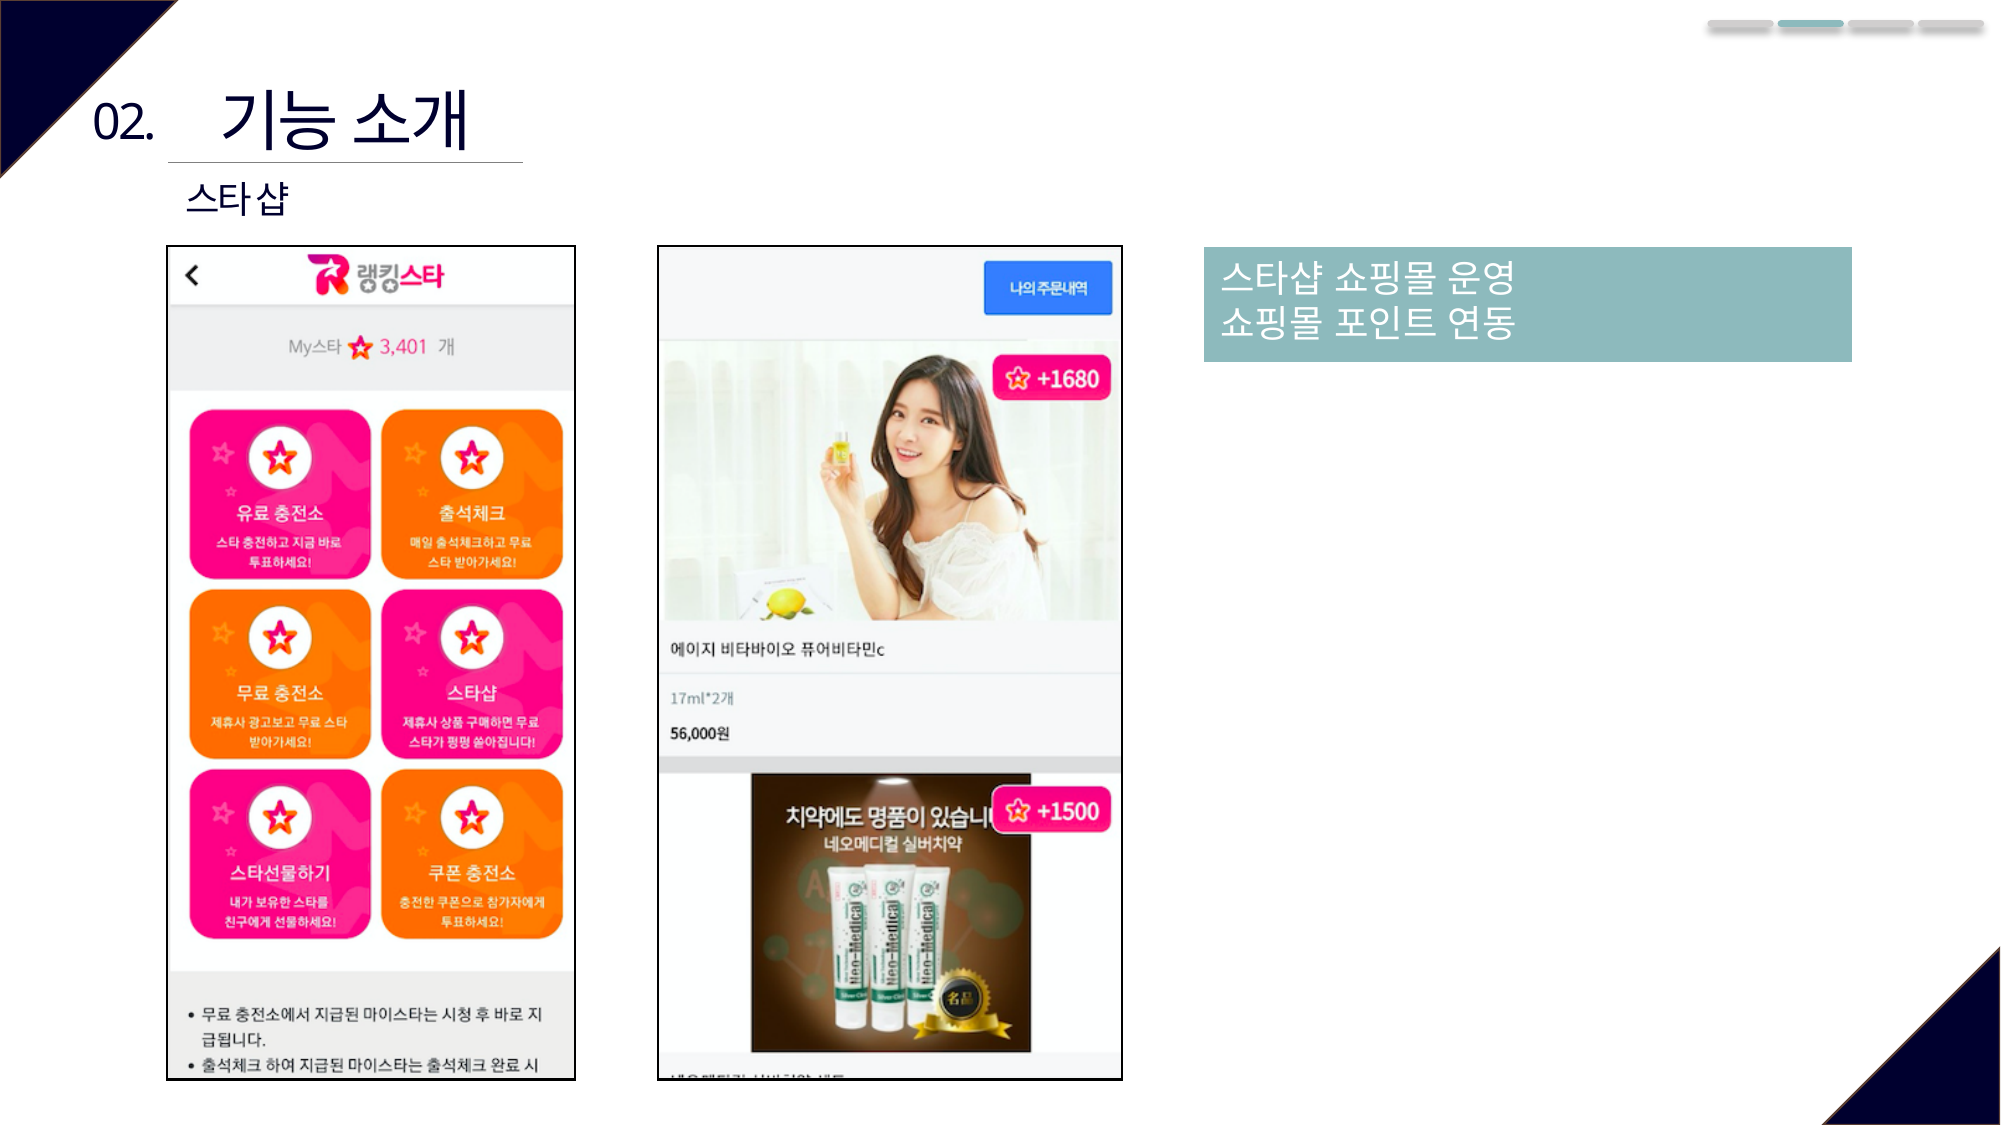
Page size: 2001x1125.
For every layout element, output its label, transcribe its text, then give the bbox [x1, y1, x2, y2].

text_box 02. [78, 81, 172, 157]
picture [658, 247, 1121, 1079]
text_box 스타 샵 [171, 168, 306, 229]
text_box 기능 소개 [204, 71, 487, 162]
text_box 기능 소개 [204, 163, 487, 167]
text_box 스타샵 쇼핑몰 운영 쇼핑몰 포인트 연동 [1204, 247, 1852, 362]
picture [168, 247, 574, 1079]
